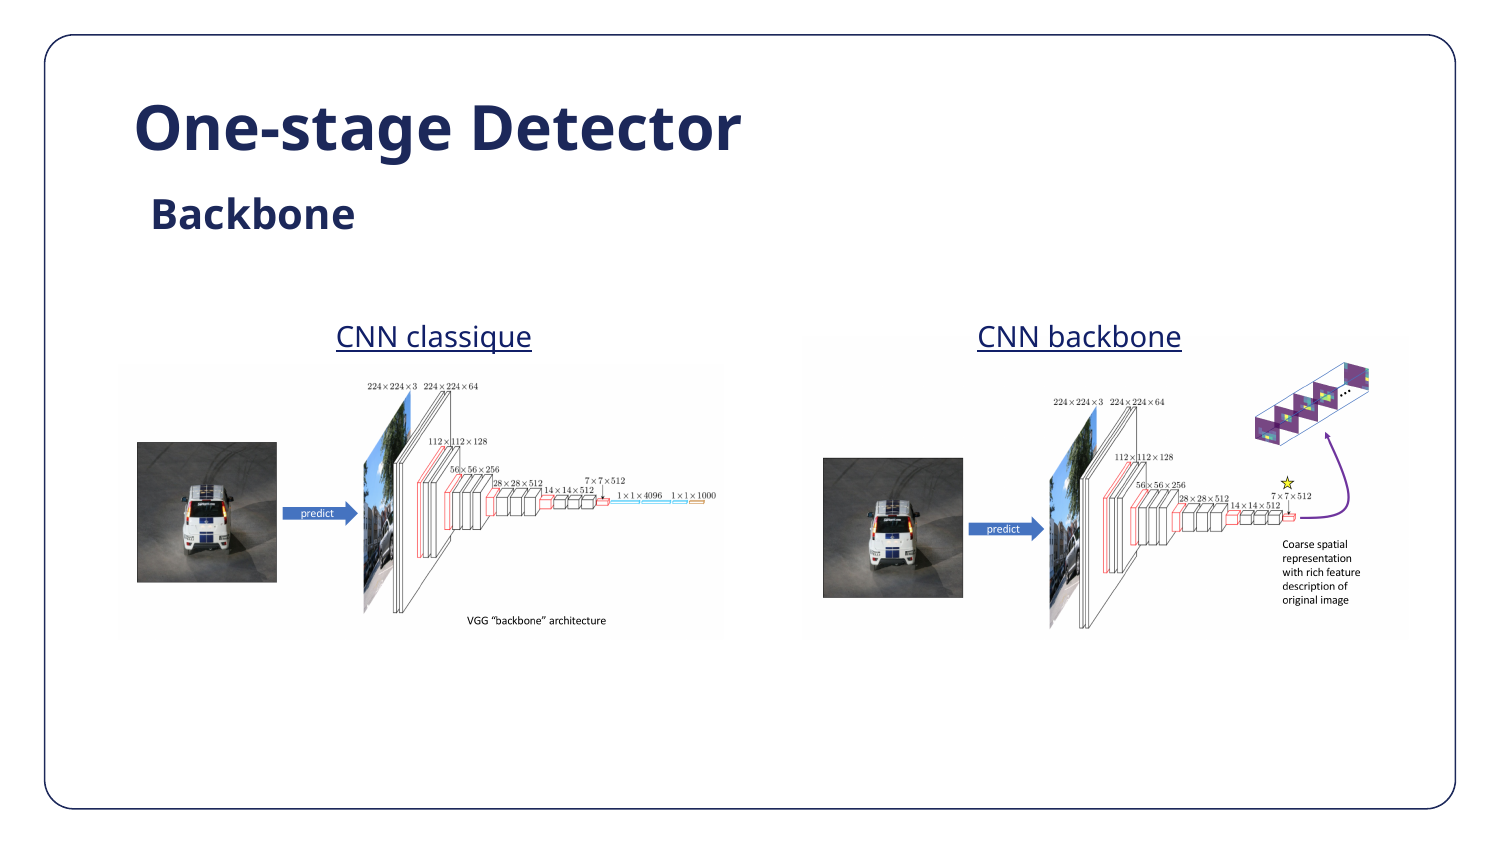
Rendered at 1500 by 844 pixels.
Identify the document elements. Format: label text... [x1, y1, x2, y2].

text_box CNN classique [118, 311, 750, 361]
title One-stage Detector [118, 72, 1382, 167]
text_box Backbone [135, 177, 739, 253]
picture [802, 336, 1409, 640]
picture [117, 364, 725, 640]
text_box CNN backbone [763, 311, 1396, 361]
